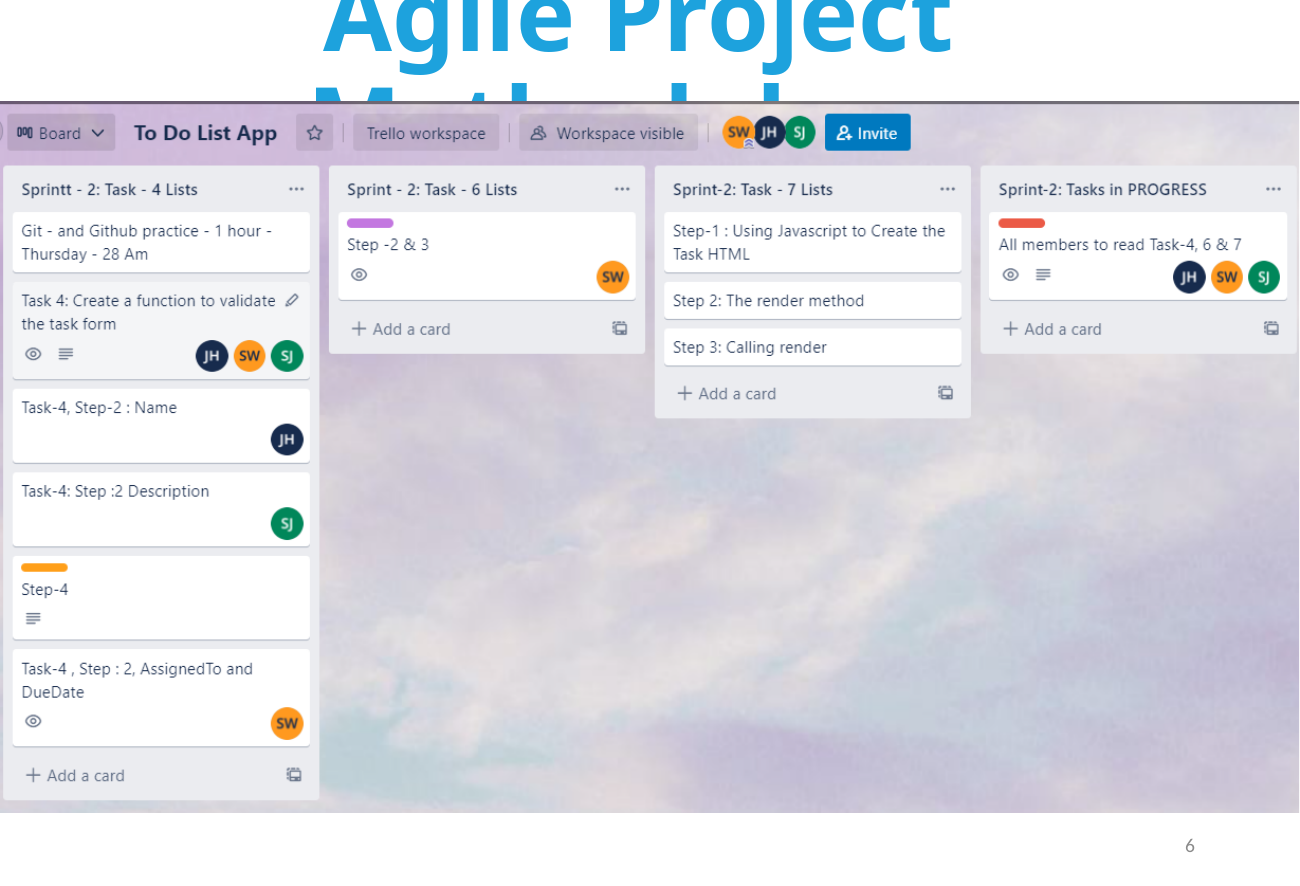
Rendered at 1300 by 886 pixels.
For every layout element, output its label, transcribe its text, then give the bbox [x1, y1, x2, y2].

picture [0, 101, 1300, 814]
title Agile Project Methodology [0, 32, 1289, 101]
slide_number 6 [917, 821, 1210, 869]
